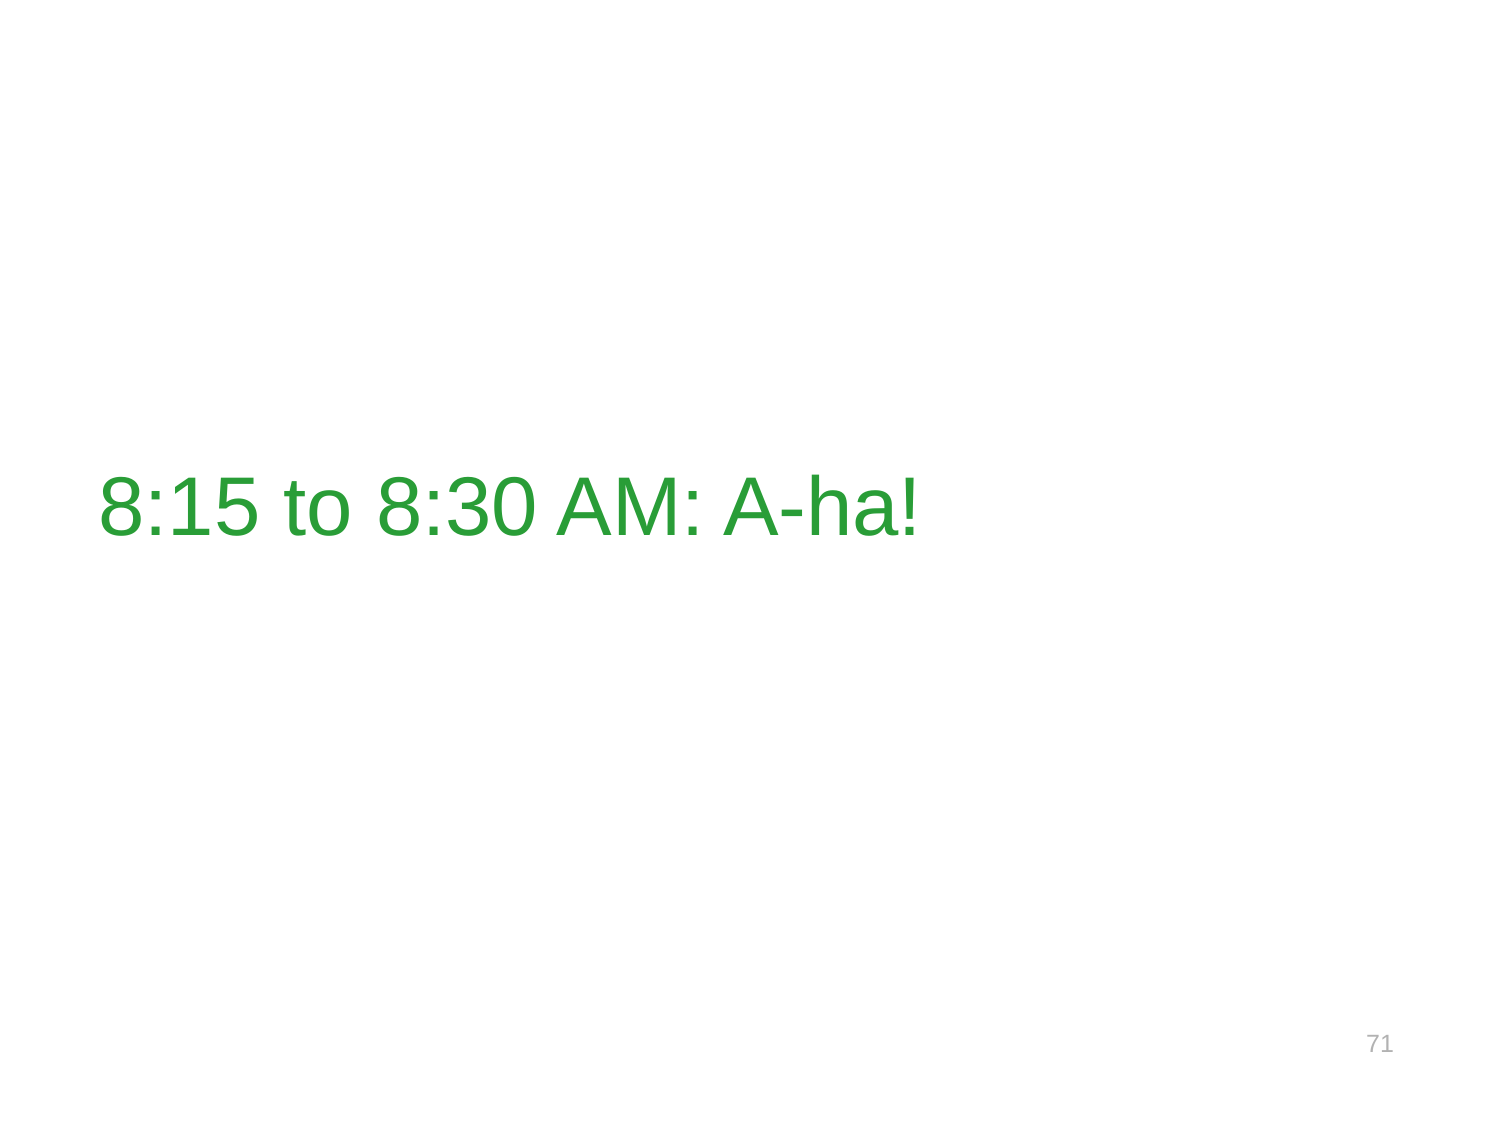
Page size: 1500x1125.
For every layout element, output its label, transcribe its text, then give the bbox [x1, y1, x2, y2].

title 8:15 to 8:30 AM: A-ha! [87, 341, 1418, 663]
footer 71 [934, 1012, 1410, 1073]
